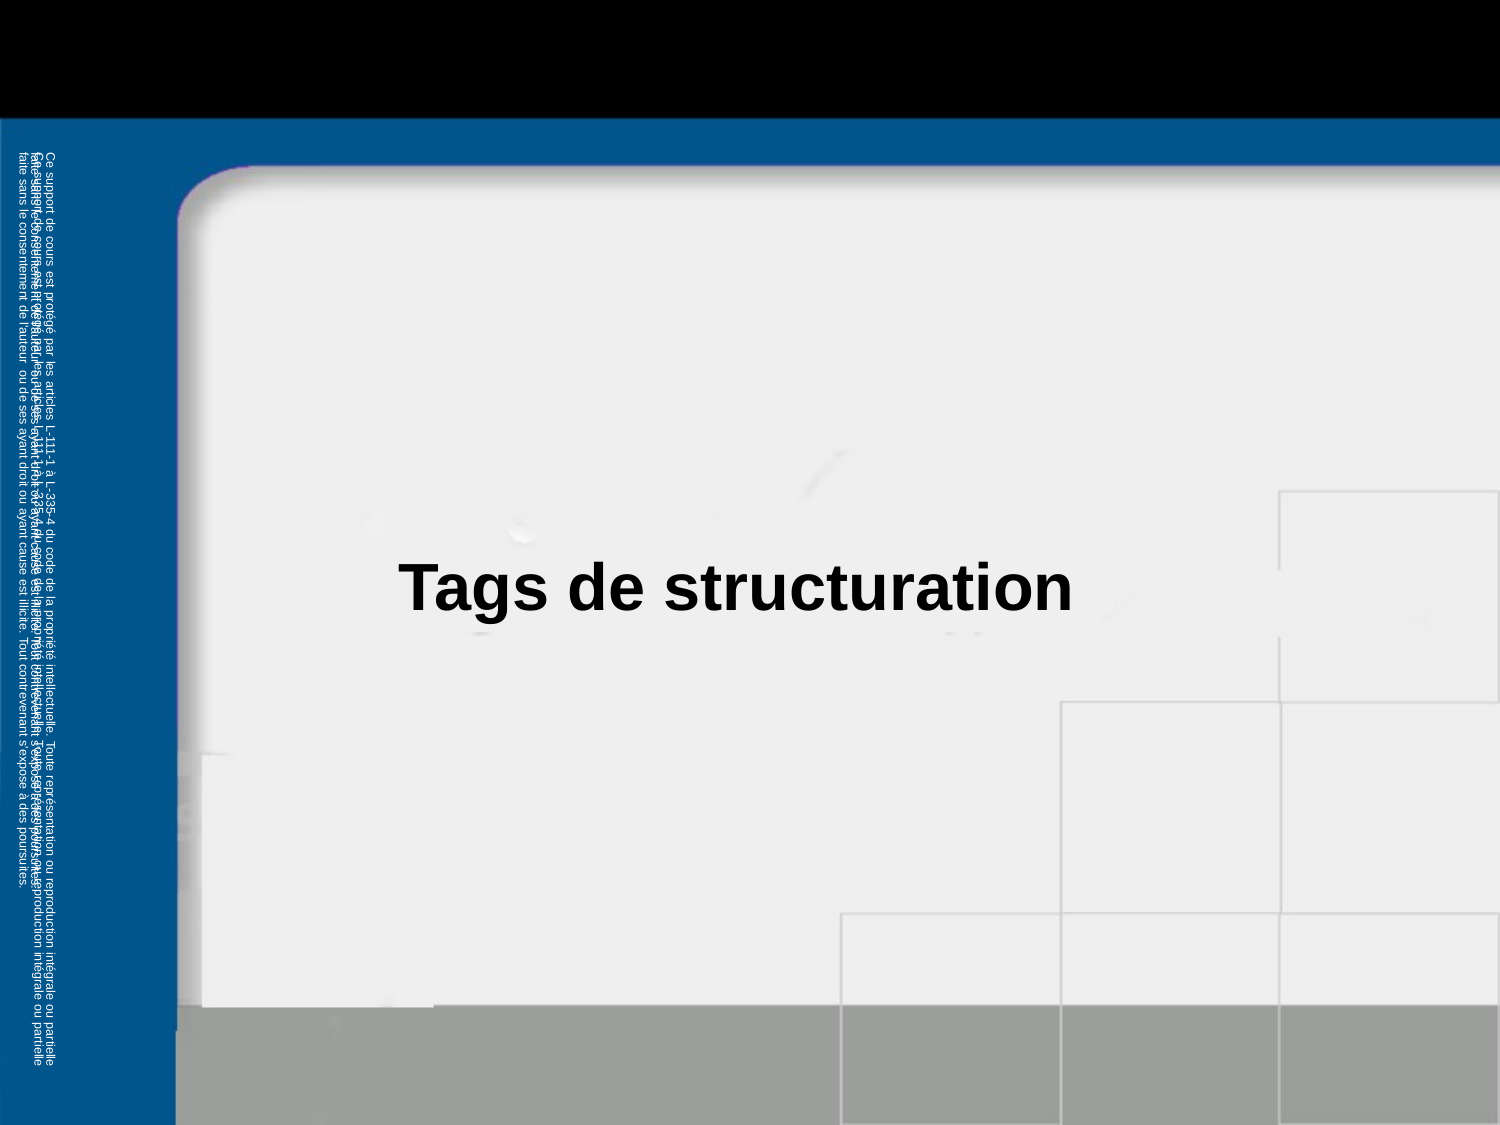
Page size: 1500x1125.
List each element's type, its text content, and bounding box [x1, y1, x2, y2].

picture [0, 0, 1500, 1125]
title Tags de structuration [383, 526, 1330, 632]
